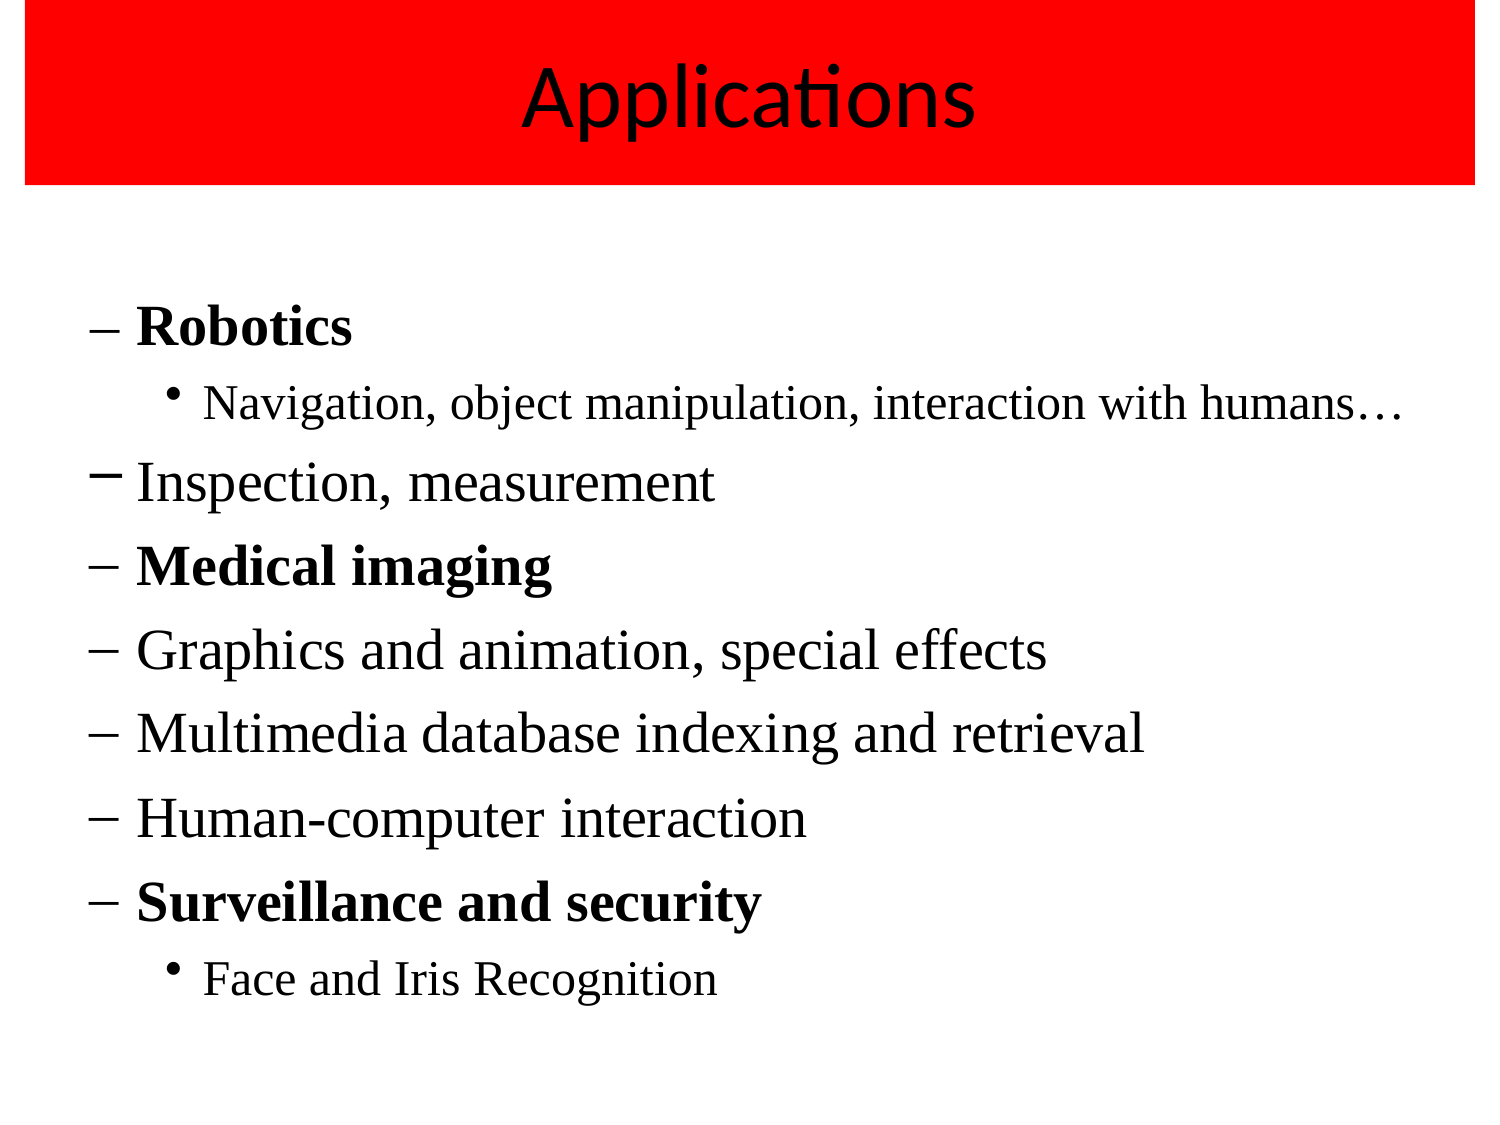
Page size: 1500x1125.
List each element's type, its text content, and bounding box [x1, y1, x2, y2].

title Applications [24, 0, 1475, 186]
text_box Navigation, object manipulation, interaction with humans… Inspection, measurement Medical imaging Graphics and animation, special effects Multimedia database indexing and retrieval Human-computer interaction Surveillance and security Face and Iris Recognition [87, 355, 1407, 1005]
text_box – Robotics [12, 174, 565, 357]
